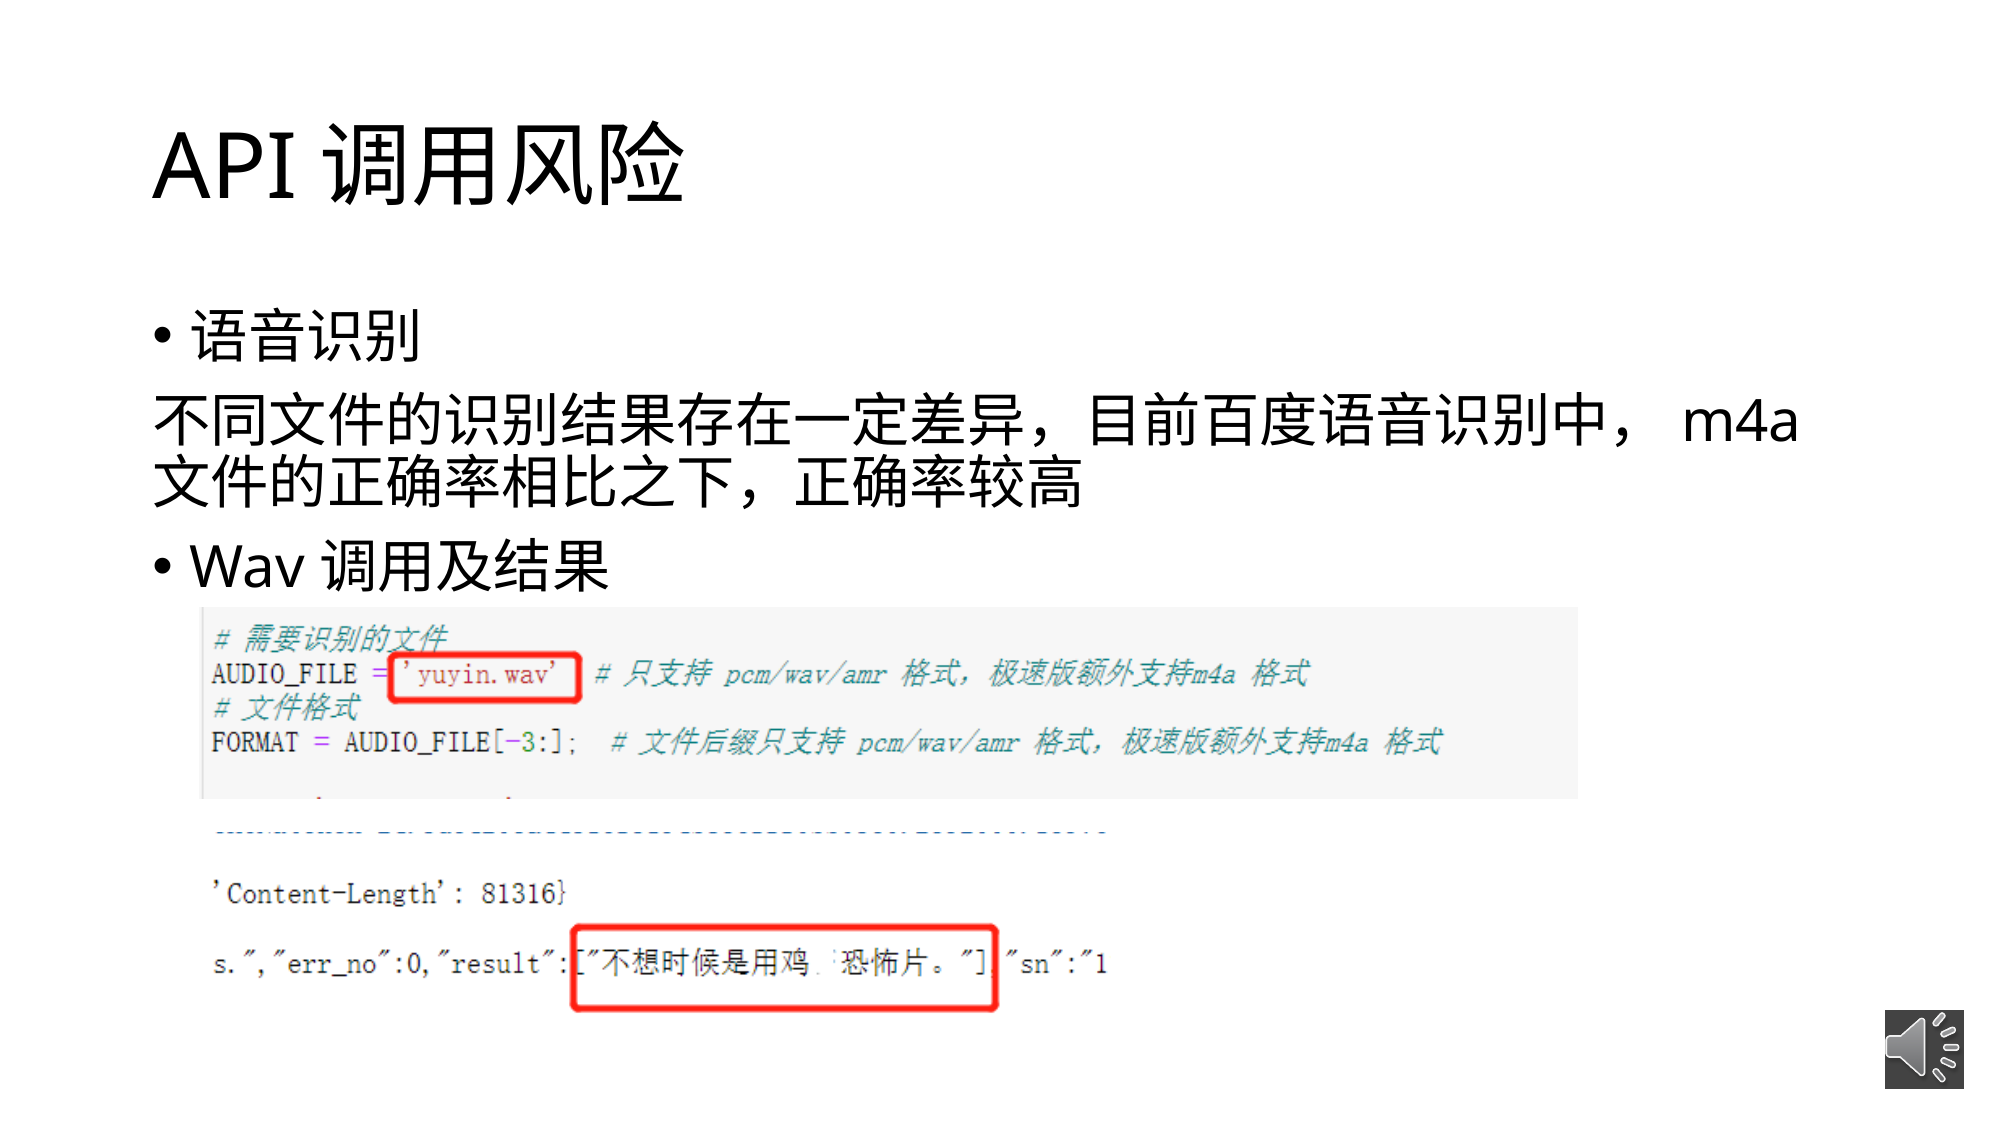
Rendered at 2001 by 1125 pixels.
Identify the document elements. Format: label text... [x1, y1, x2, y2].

title API调用风险 [137, 59, 1863, 278]
picture [210, 831, 1111, 1028]
picture [199, 607, 1578, 799]
list 语音识别 不同文件的识别结果存在一定差异，目前百度语音识别中，m4a文件的正确率相比之下，正确率较高 Wav调用及结果 [137, 299, 1863, 1014]
picture [1884, 1009, 1965, 1090]
